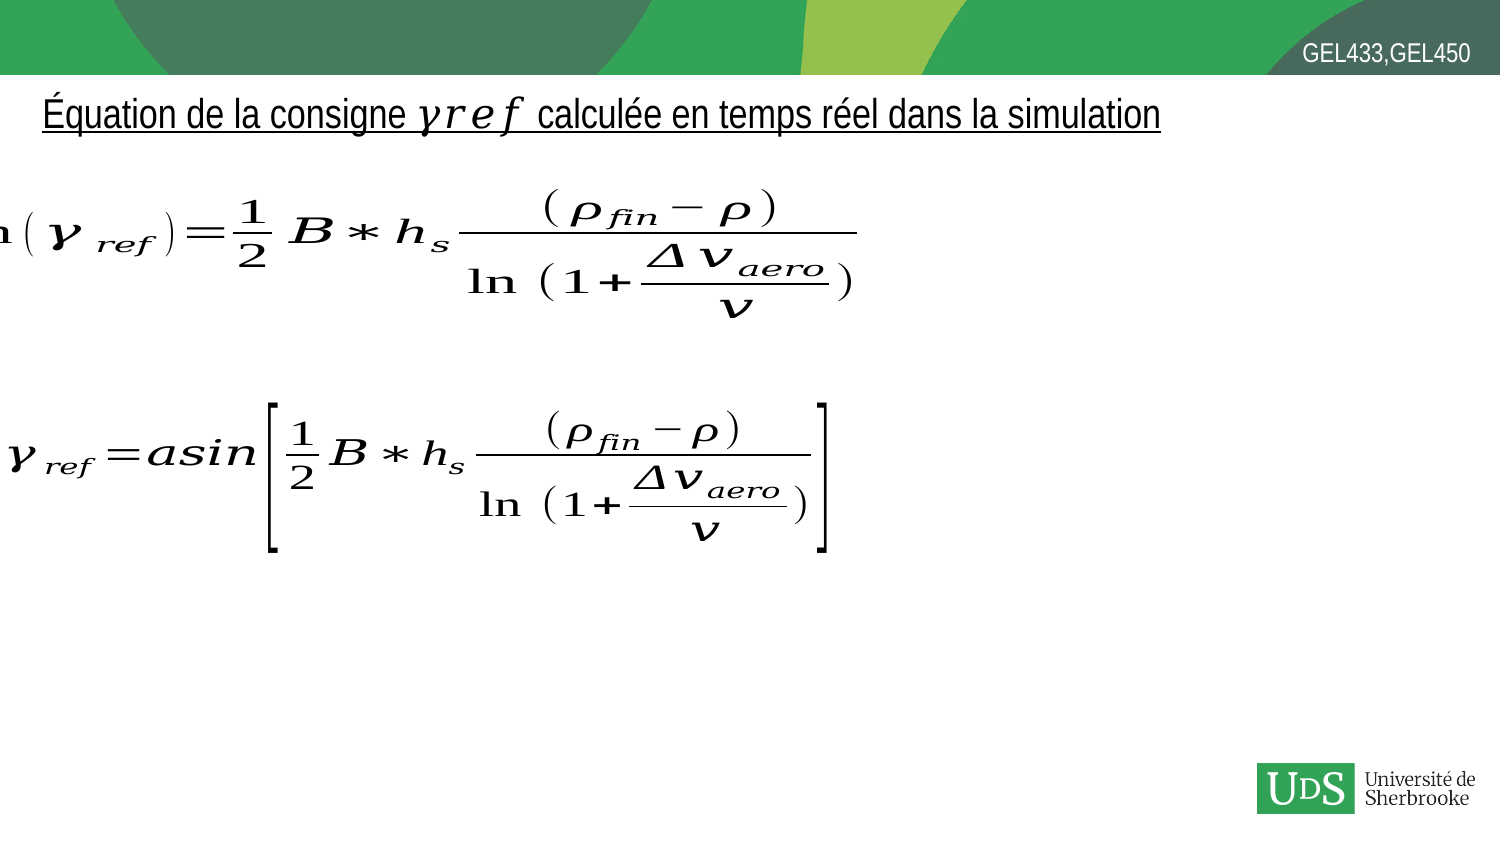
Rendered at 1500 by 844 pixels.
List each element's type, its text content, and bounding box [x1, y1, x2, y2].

picture [1257, 763, 1475, 814]
text_box Équation de la consigne 𝛾𝑟𝑒𝑓 calculée en temps réel dans la simulation [27, 79, 1432, 144]
picture [0, 0, 1500, 75]
